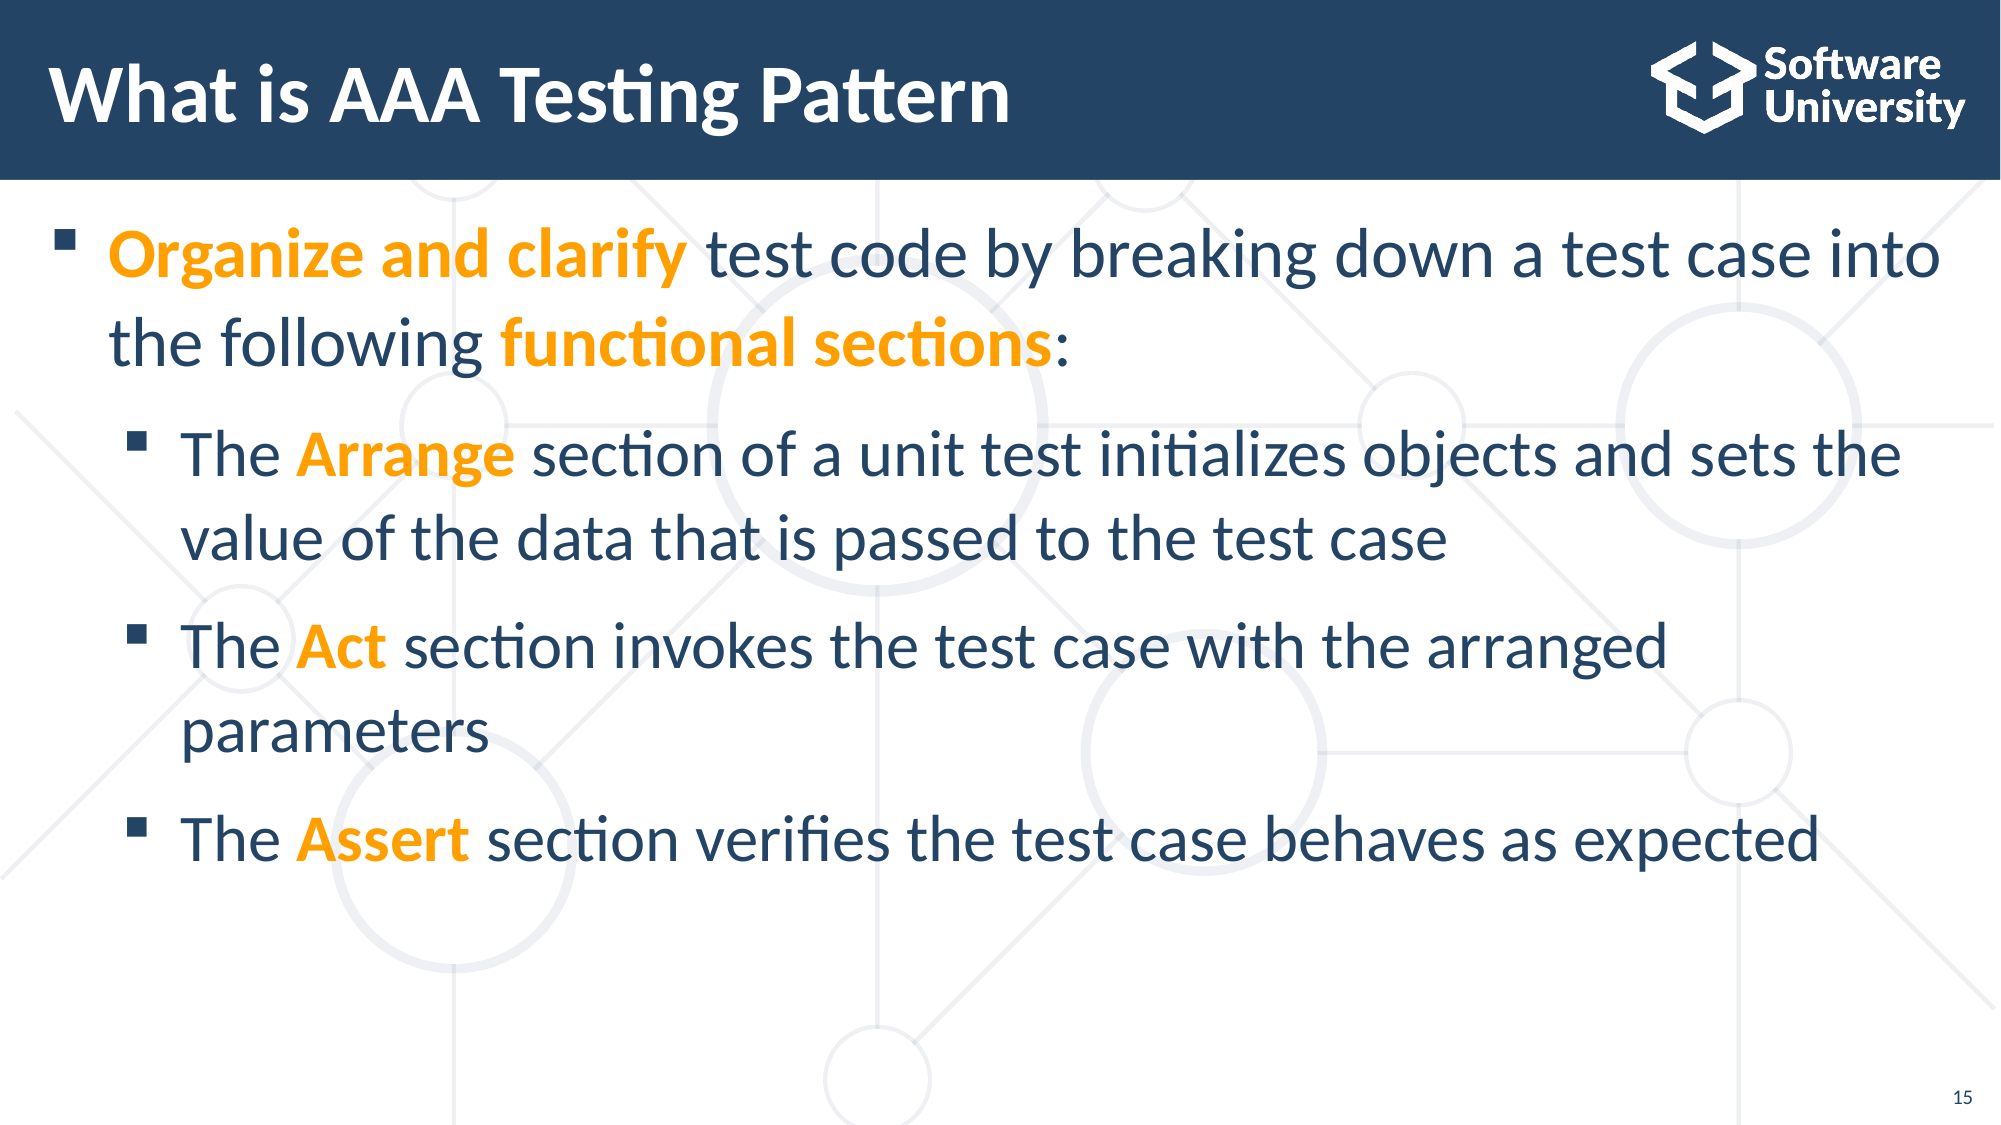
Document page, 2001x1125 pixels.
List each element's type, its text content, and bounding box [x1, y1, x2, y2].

list Organize and clarify test code by breaking down a test case into the following functional sections: The Arrange section of a unit test initializes objects and sets the value of the data that is passed to the test case The Act section invokes the test case with the arranged parameters The Assert section verifies the test case behaves as expected [31, 196, 1970, 1104]
title What is AAA Testing Pattern [31, 16, 1625, 162]
slide_number 15 [1927, 1067, 1989, 1117]
picture [1651, 41, 1966, 134]
